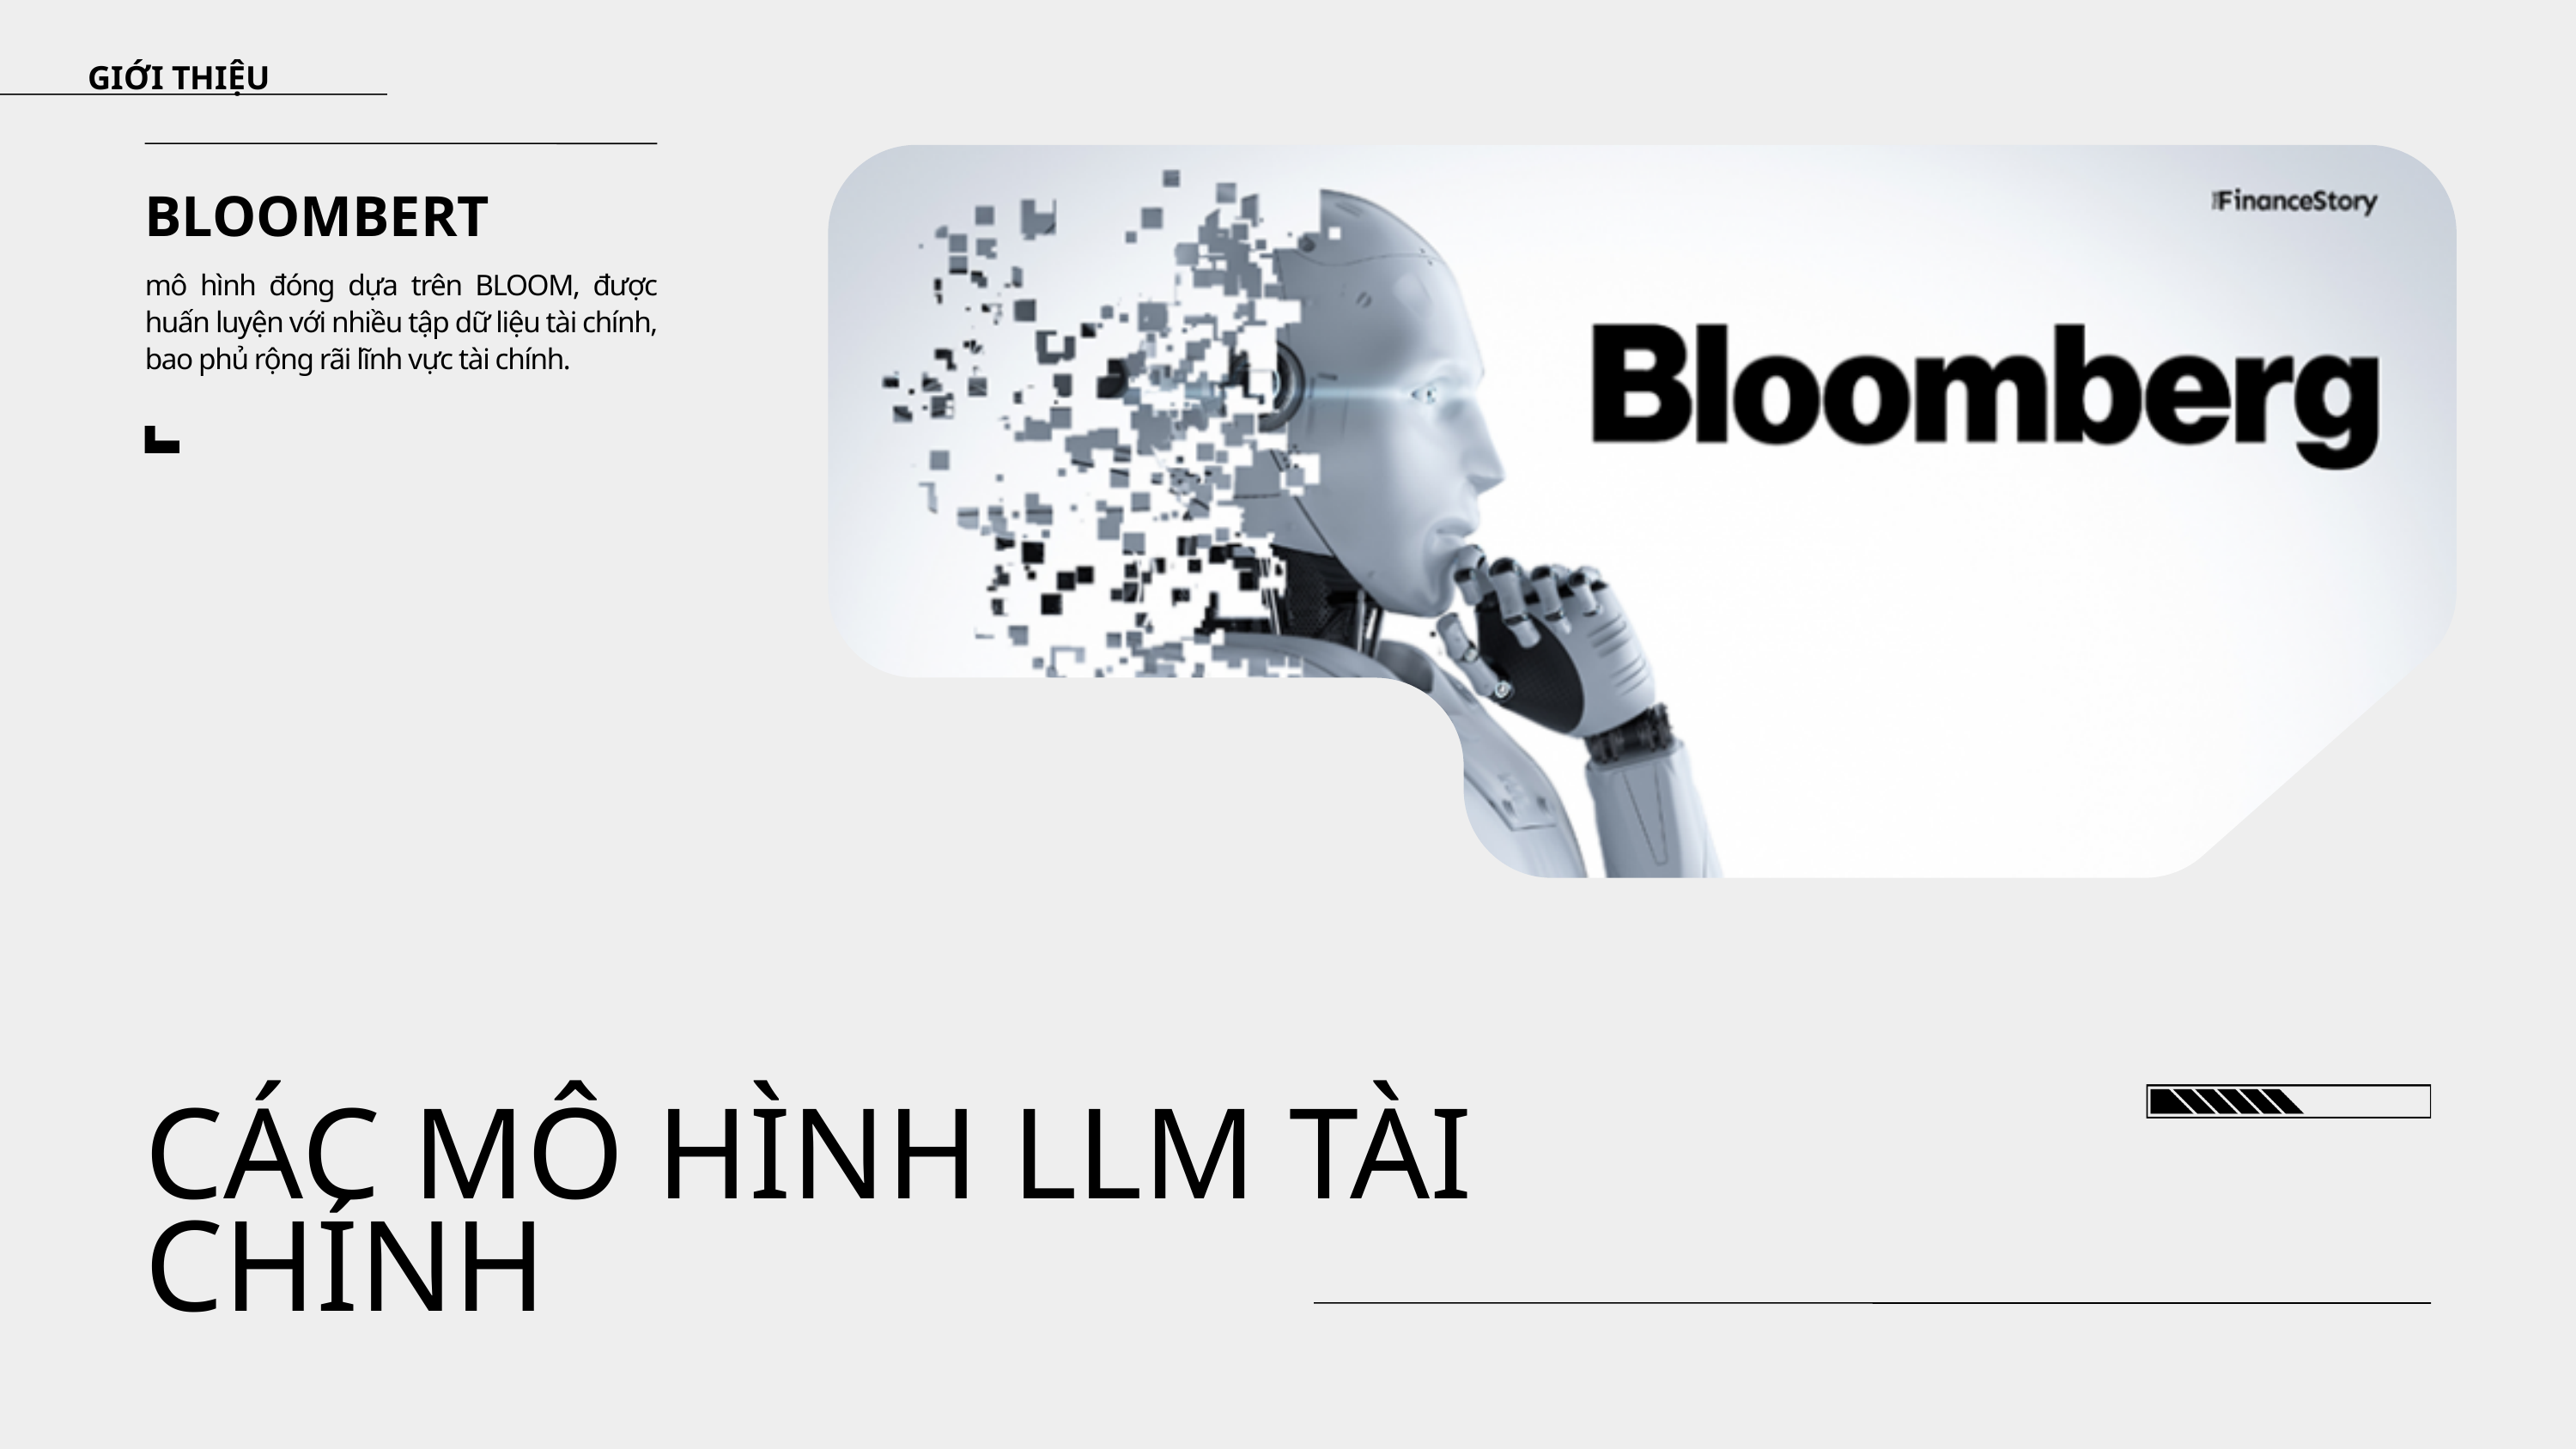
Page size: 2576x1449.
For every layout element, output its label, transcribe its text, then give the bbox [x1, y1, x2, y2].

text_box BLOOMBERT [144, 170, 637, 248]
text_box GIỚI THIỆU [0, 51, 632, 97]
text_box CÁC MÔ HÌNH LLM TÀI CHÍNH [144, 1111, 1643, 1337]
text_box [144, 426, 179, 453]
text_box [2146, 1084, 2432, 1119]
text_box mô hình đóng dựa trên BLOOM, được huấn luyện với nhiều tập dữ liệu tài chính, bao phủ rộng rãi lĩnh vực tài chính. [144, 264, 658, 376]
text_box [828, 144, 2458, 879]
